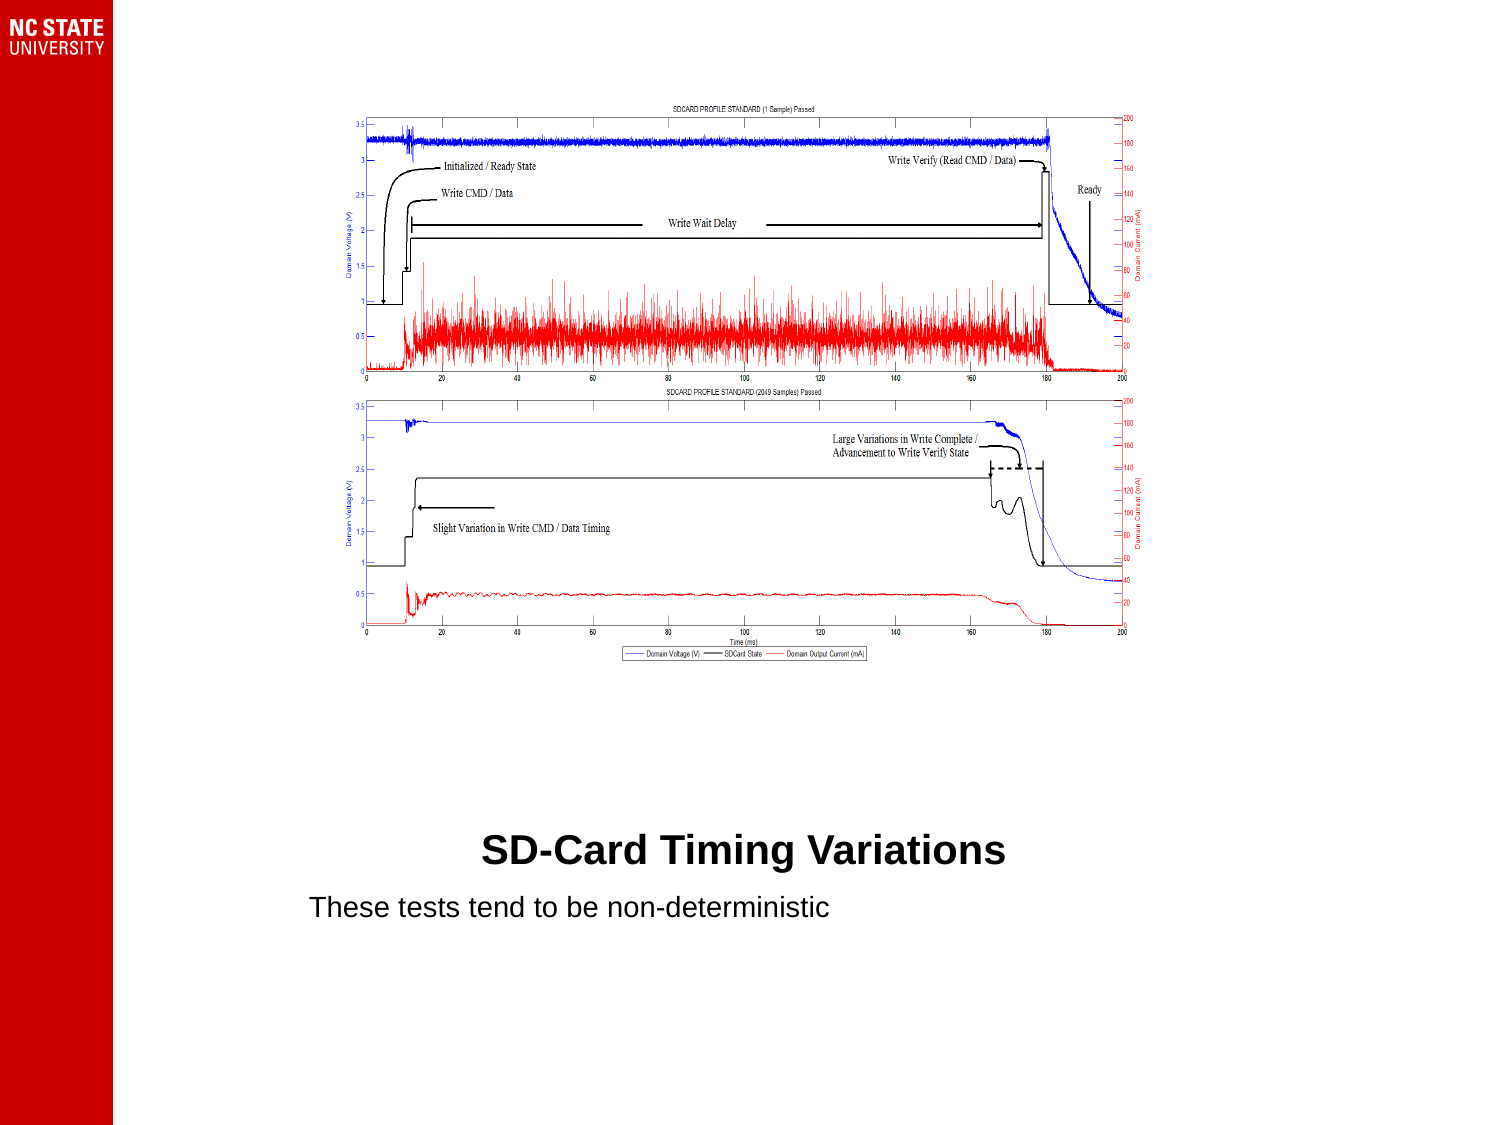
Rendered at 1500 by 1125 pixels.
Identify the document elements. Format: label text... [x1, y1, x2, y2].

title SD-Card Timing Variations [294, 787, 1194, 880]
list These tests tend to be non-deterministic [294, 880, 1194, 1013]
picture [293, 100, 1195, 776]
picture [0, 0, 113, 1125]
